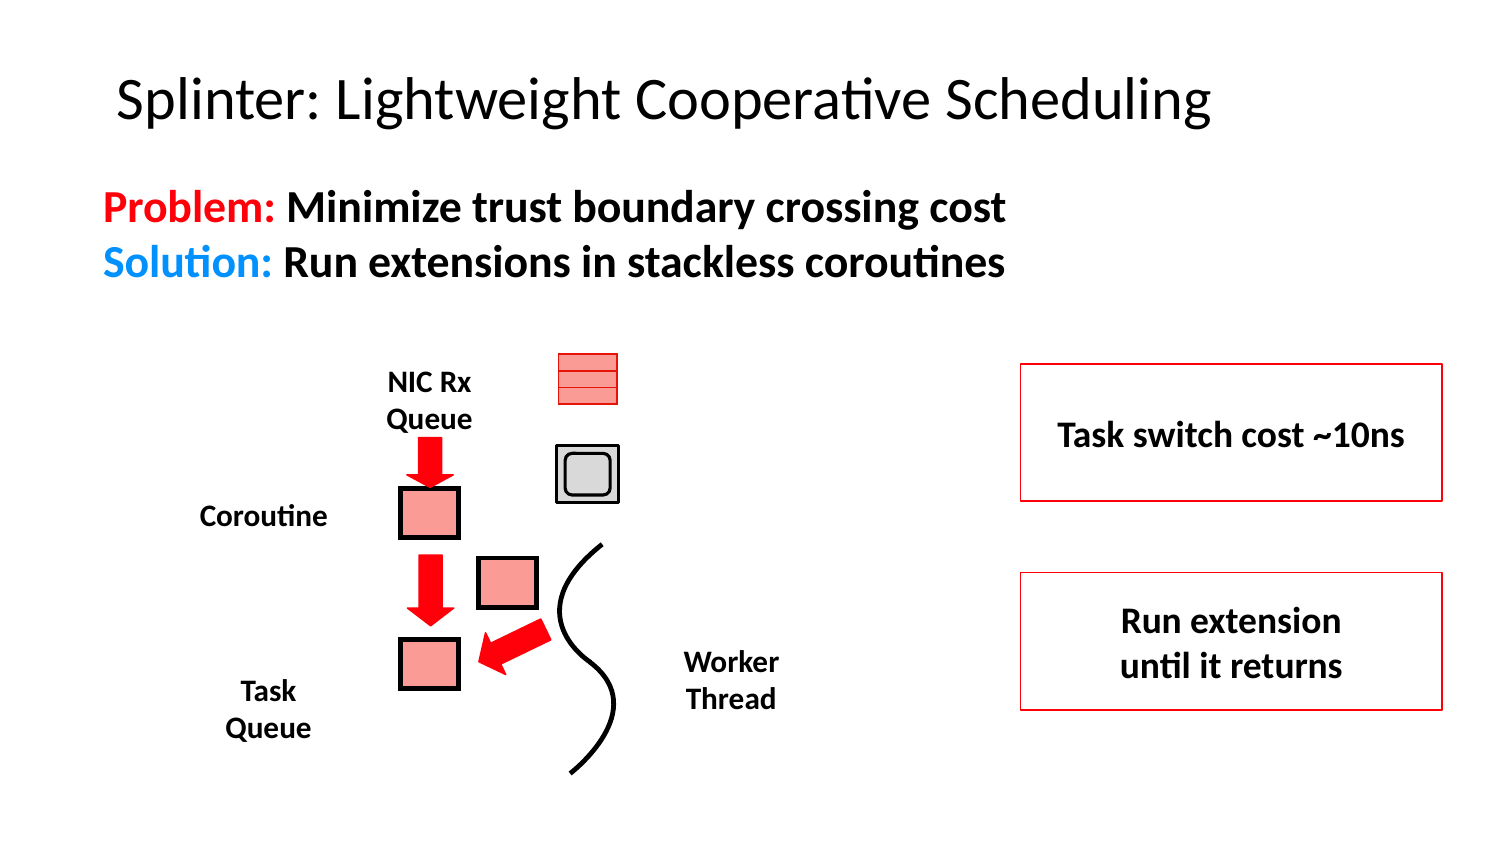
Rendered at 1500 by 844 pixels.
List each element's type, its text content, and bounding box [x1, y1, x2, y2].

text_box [513, 543, 654, 774]
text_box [556, 445, 619, 503]
text_box [406, 437, 454, 488]
text_box Task switch cost ~10ns [1020, 363, 1443, 502]
text_box [478, 632, 508, 675]
text_box [478, 558, 508, 608]
text_box NIC Rx Queue [330, 354, 529, 404]
text_box Coroutine [183, 488, 345, 538]
text_box [407, 555, 454, 626]
text_box Run extension until it returns [1020, 572, 1443, 711]
text_box Splinter: Lightweight Cooperative Scheduling [103, 18, 1397, 176]
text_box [558, 353, 618, 405]
text_box [400, 639, 459, 689]
text_box [400, 488, 459, 538]
text_box Worker Thread [658, 634, 839, 684]
text_box Problem: Minimize trust boundary crossing cost Solution: Run extensions in stackless coroutines [103, 176, 1397, 712]
text_box Task Queue [183, 663, 355, 714]
